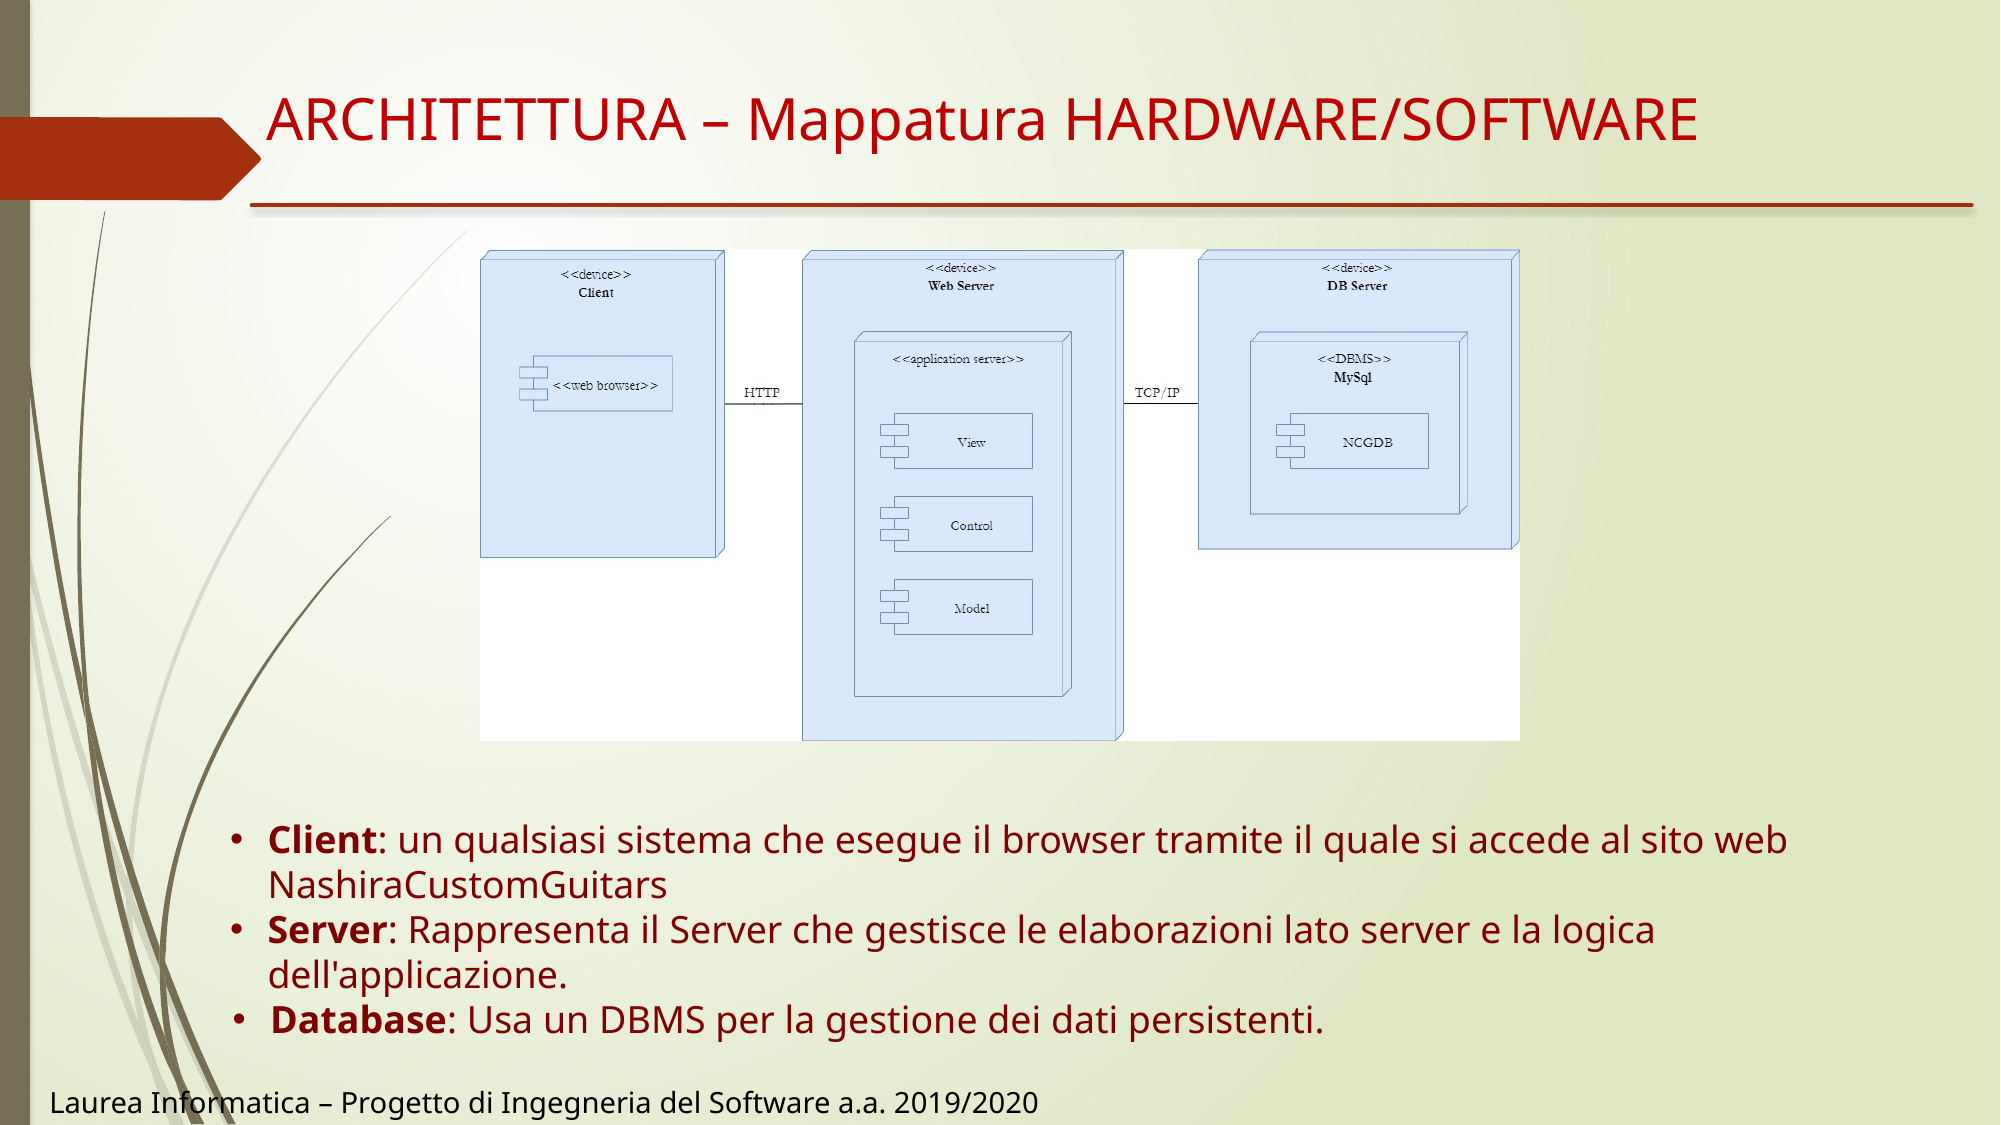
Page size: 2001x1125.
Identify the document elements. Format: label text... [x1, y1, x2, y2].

picture [479, 249, 1521, 741]
title ARCHITETTURA – Mappatura HARDWARE/SOFTWARE [251, 74, 2000, 336]
text_box Laurea Informatica – Progetto di Ingegneria del Software a.a. 2019/2020 [34, 1077, 1170, 1125]
text_box Client: un qualsiasi sistema che esegue il browser tramite il quale si accede al sito web NashiraCustomGuitars Server: Rappresenta il Server che gestisce le elaborazioni lato server e la logica dell'applicazione. Database: Usa un DBMS per la gestione dei dati persistenti. [208, 808, 1929, 1093]
